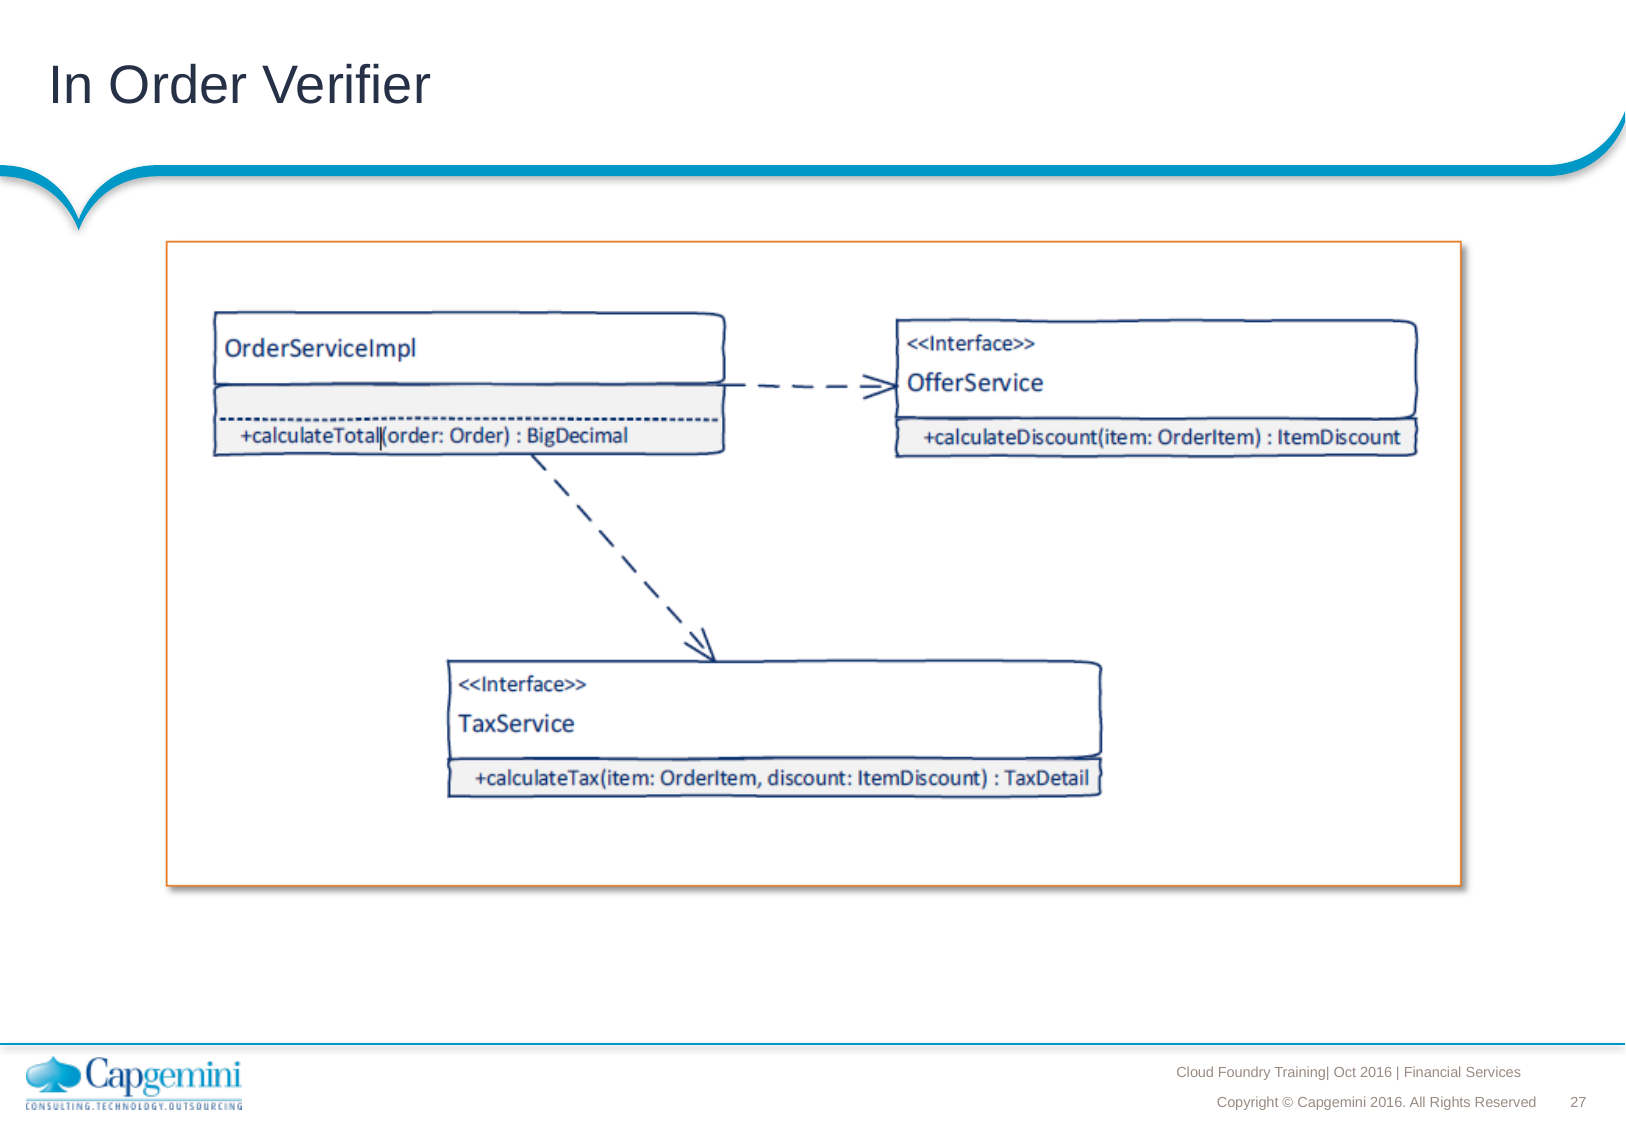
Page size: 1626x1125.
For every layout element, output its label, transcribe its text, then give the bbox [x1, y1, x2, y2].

picture [148, 223, 1476, 901]
title In Order Verifier [0, 0, 1625, 165]
picture [26, 1056, 242, 1110]
